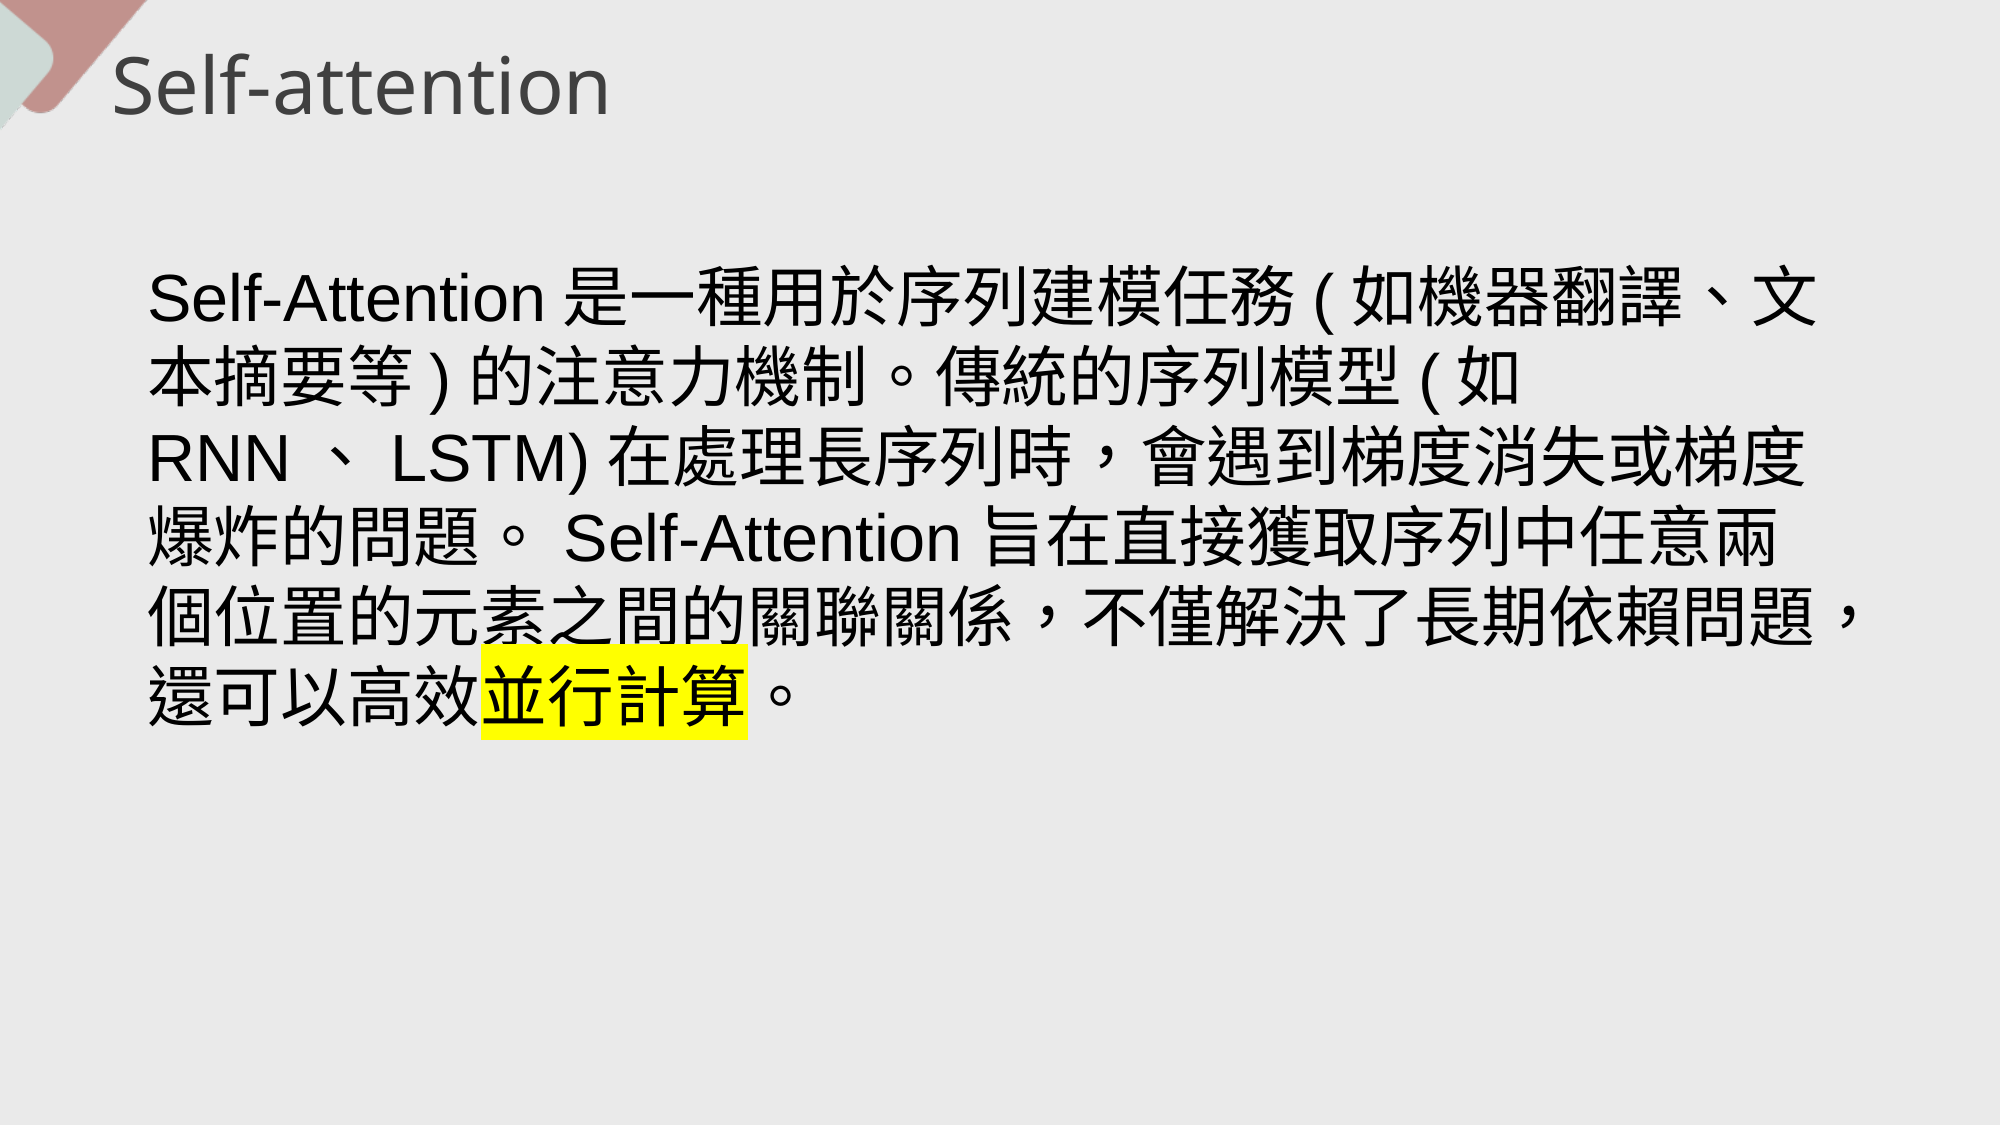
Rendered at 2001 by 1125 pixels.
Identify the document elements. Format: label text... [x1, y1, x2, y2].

text_box Self-Attention是一種用於序列建模任務(如機器翻譯、文本摘要等)的注意力機制。傳統的序列模型(如RNN、LSTM)在處理長序列時，會遇到梯度消失或梯度爆炸的問題。Self-Attention旨在直接獲取序列中任意兩個位置的元素之間的關聯關係，不僅解決了長期依賴問題，還可以高效並行計算。 [132, 247, 1837, 832]
picture [0, 0, 148, 131]
text_box Self-attention [96, 28, 650, 227]
